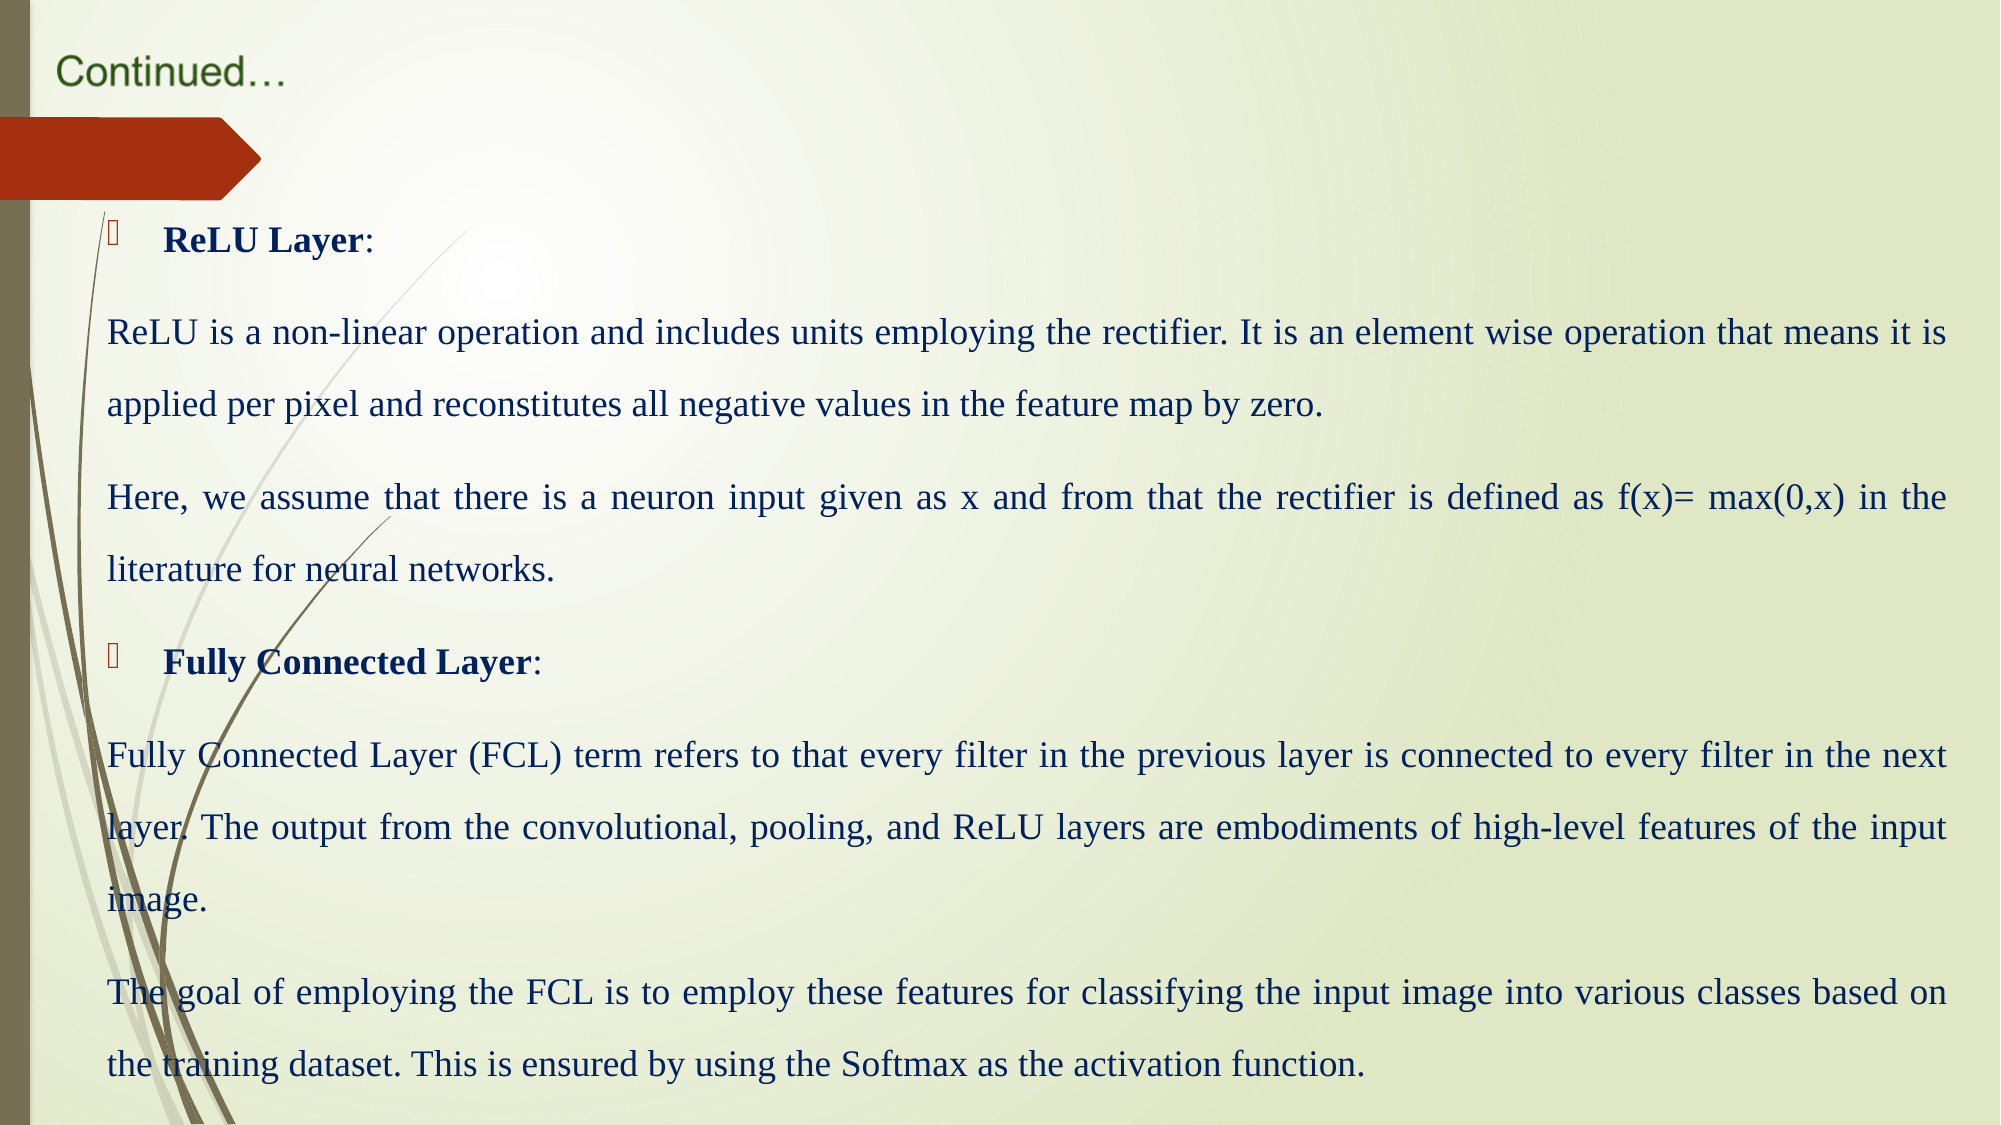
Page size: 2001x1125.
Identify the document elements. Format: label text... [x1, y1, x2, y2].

picture [28, 32, 556, 123]
list ReLU Layer: ReLU is a non-linear operation and includes units employing the rectifier. It is an element wise operation that means it is applied per pixel and reconstitutes all negative values in the feature map by zero. Here, we assume that there is a neuron input given as x and from that the rectifier is defined as f(x)= max(0,x) in the literature for neural networks. Fully Connected Layer: Fully Connected Layer (FCL) term refers to that every filter in the previous layer is connected to every filter in the next layer. The output from the convolutional, pooling, and ReLU layers are embodiments of high-level features of the input image. The goal of employing the FCL is to employ these features for classifying the input image into various classes based on the training dataset. This is ensured by using the Softmax as the activation function. [91, 179, 1965, 1125]
